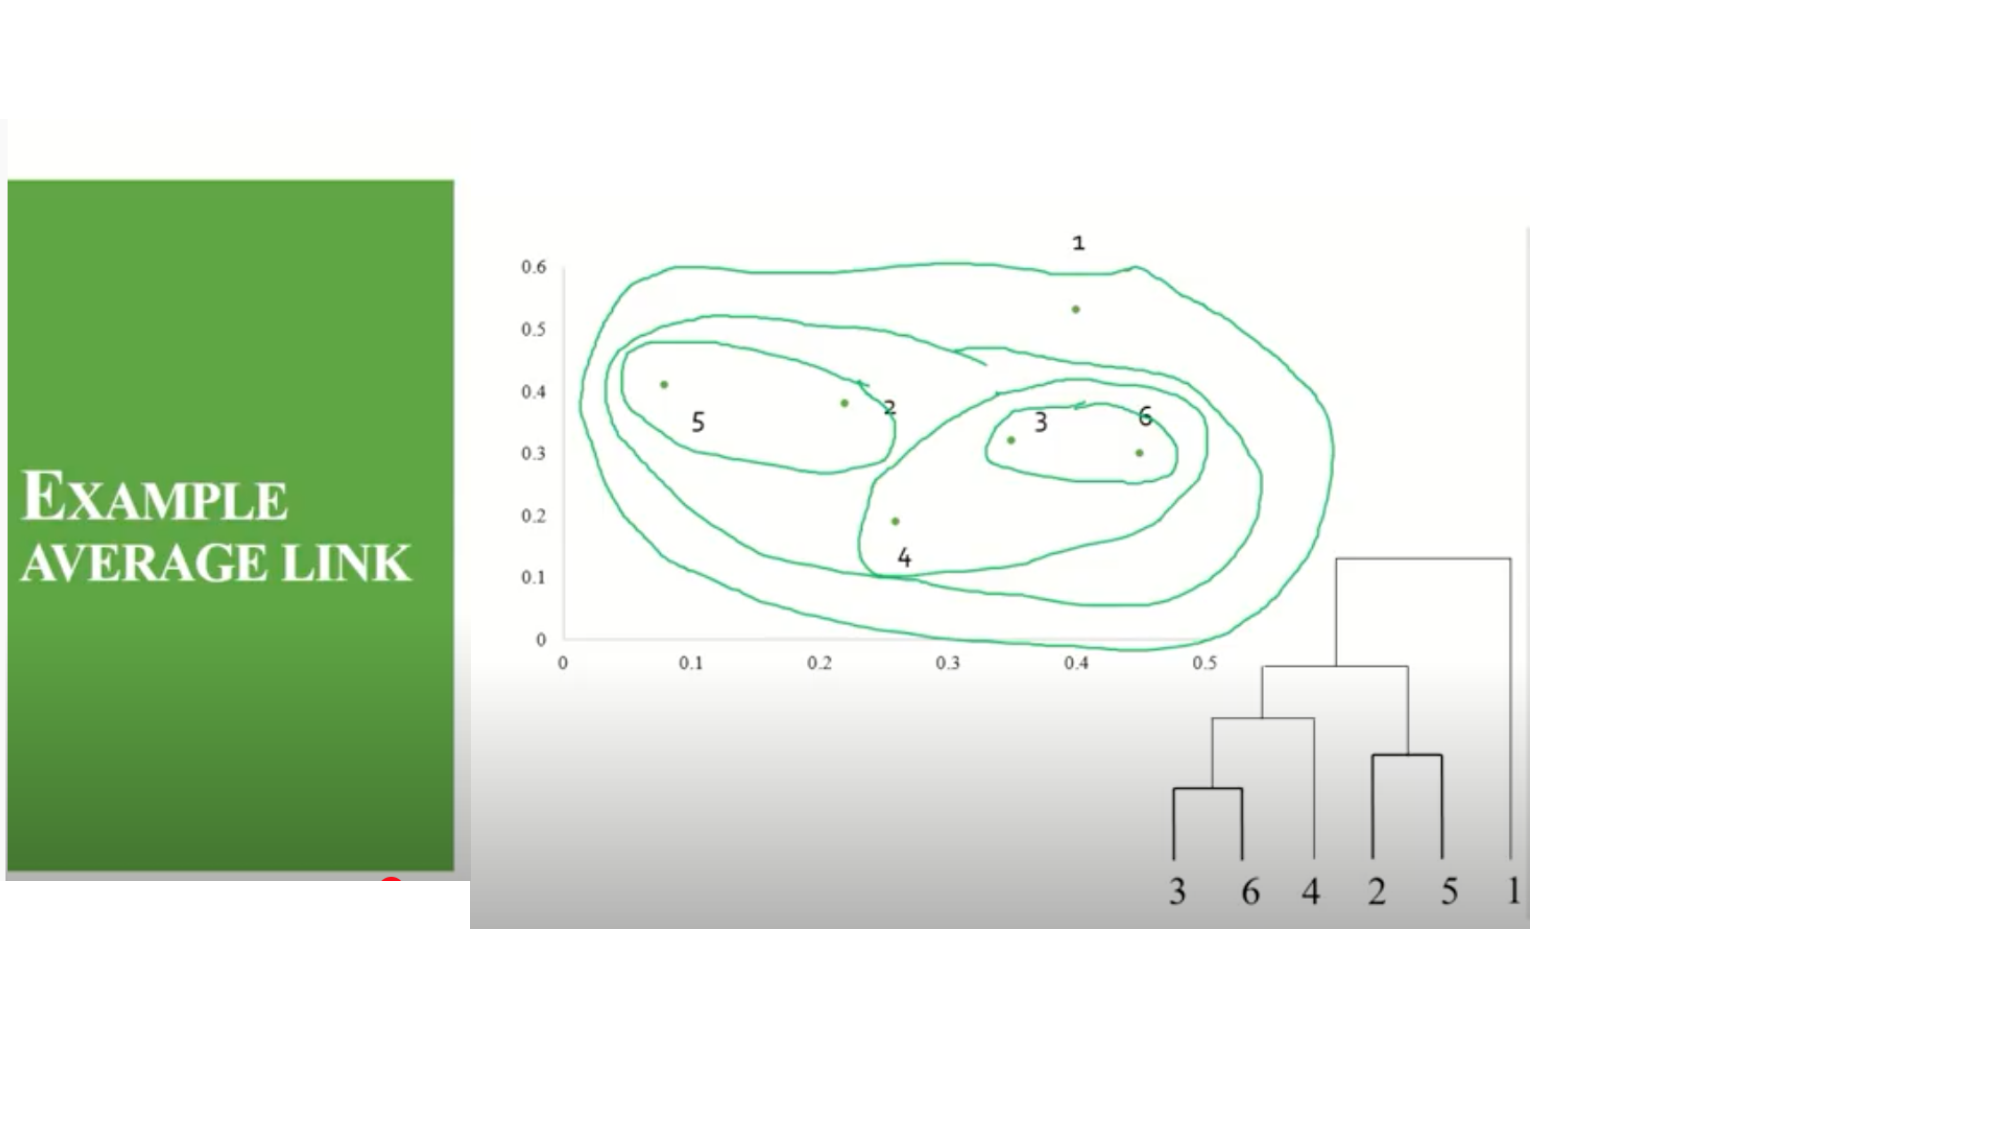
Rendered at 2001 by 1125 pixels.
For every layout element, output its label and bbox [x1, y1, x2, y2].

picture [0, 119, 1530, 929]
